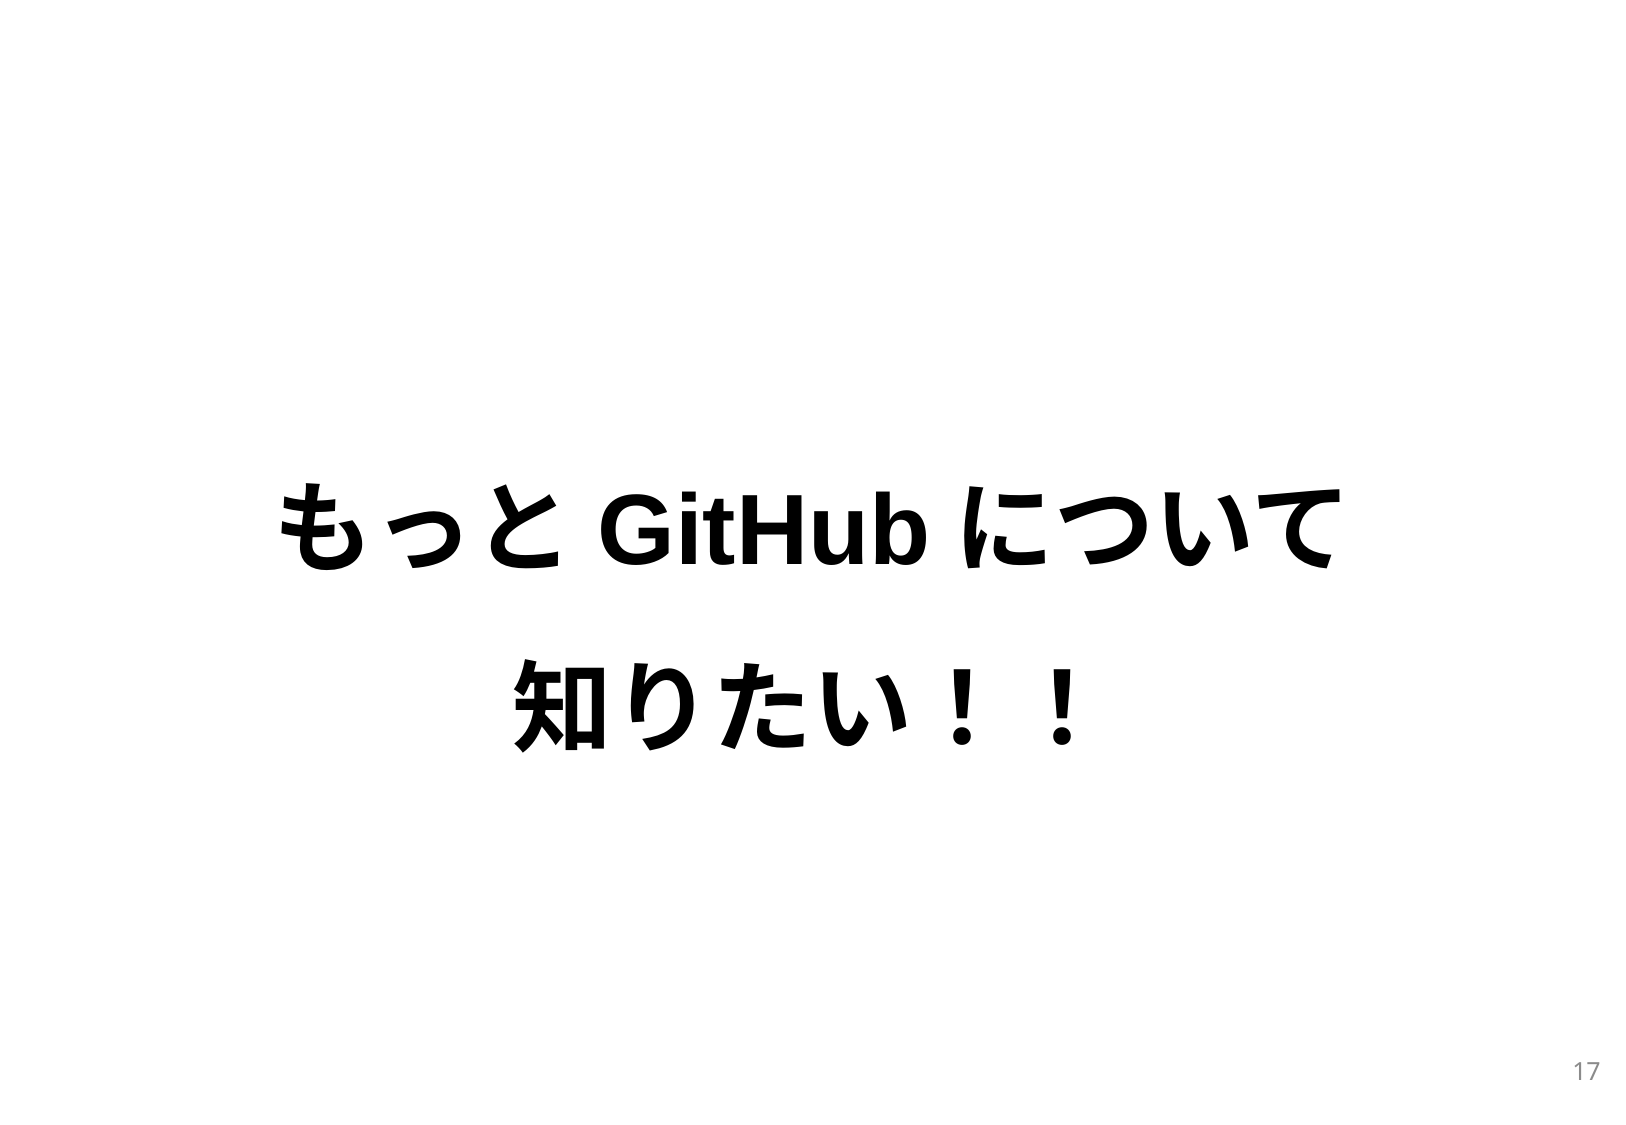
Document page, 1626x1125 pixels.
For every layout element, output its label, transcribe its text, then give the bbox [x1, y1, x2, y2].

slide_number 17 [1236, 1042, 1616, 1103]
text_box もっとGitHubについて 知りたい！！ [0, 397, 1625, 858]
